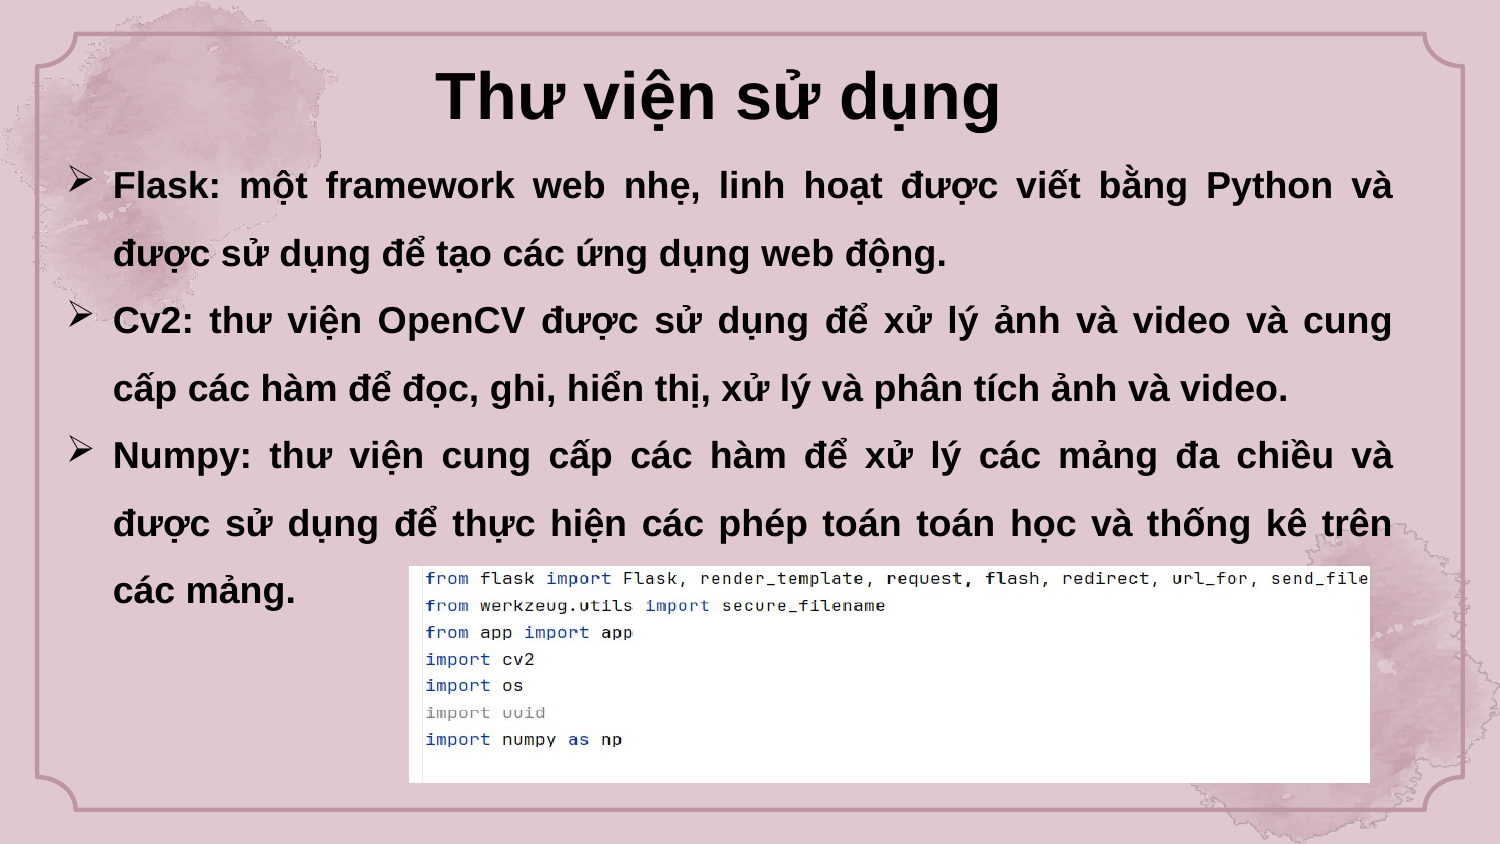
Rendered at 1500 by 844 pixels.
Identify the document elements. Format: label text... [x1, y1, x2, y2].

picture [408, 566, 1371, 783]
title Thư viện sử dụng [420, 37, 1232, 131]
text_box Flask: một framework web nhẹ, linh hoạt được viết bằng Python và được sử dụng để tạo các ứng dụng web động. Cv2: thư viện OpenCV được sử dụng để xử lý ảnh và video và cung cấp các hàm để đọc, ghi, hiển thị, xử lý và phân tích ảnh và video. Numpy: thư viện cung cấp các hàm để xử lý các mảng đa chiều và được sử dụng để thực hiện các phép toán toán học và thống kê trên các mảng. [51, 131, 1409, 619]
